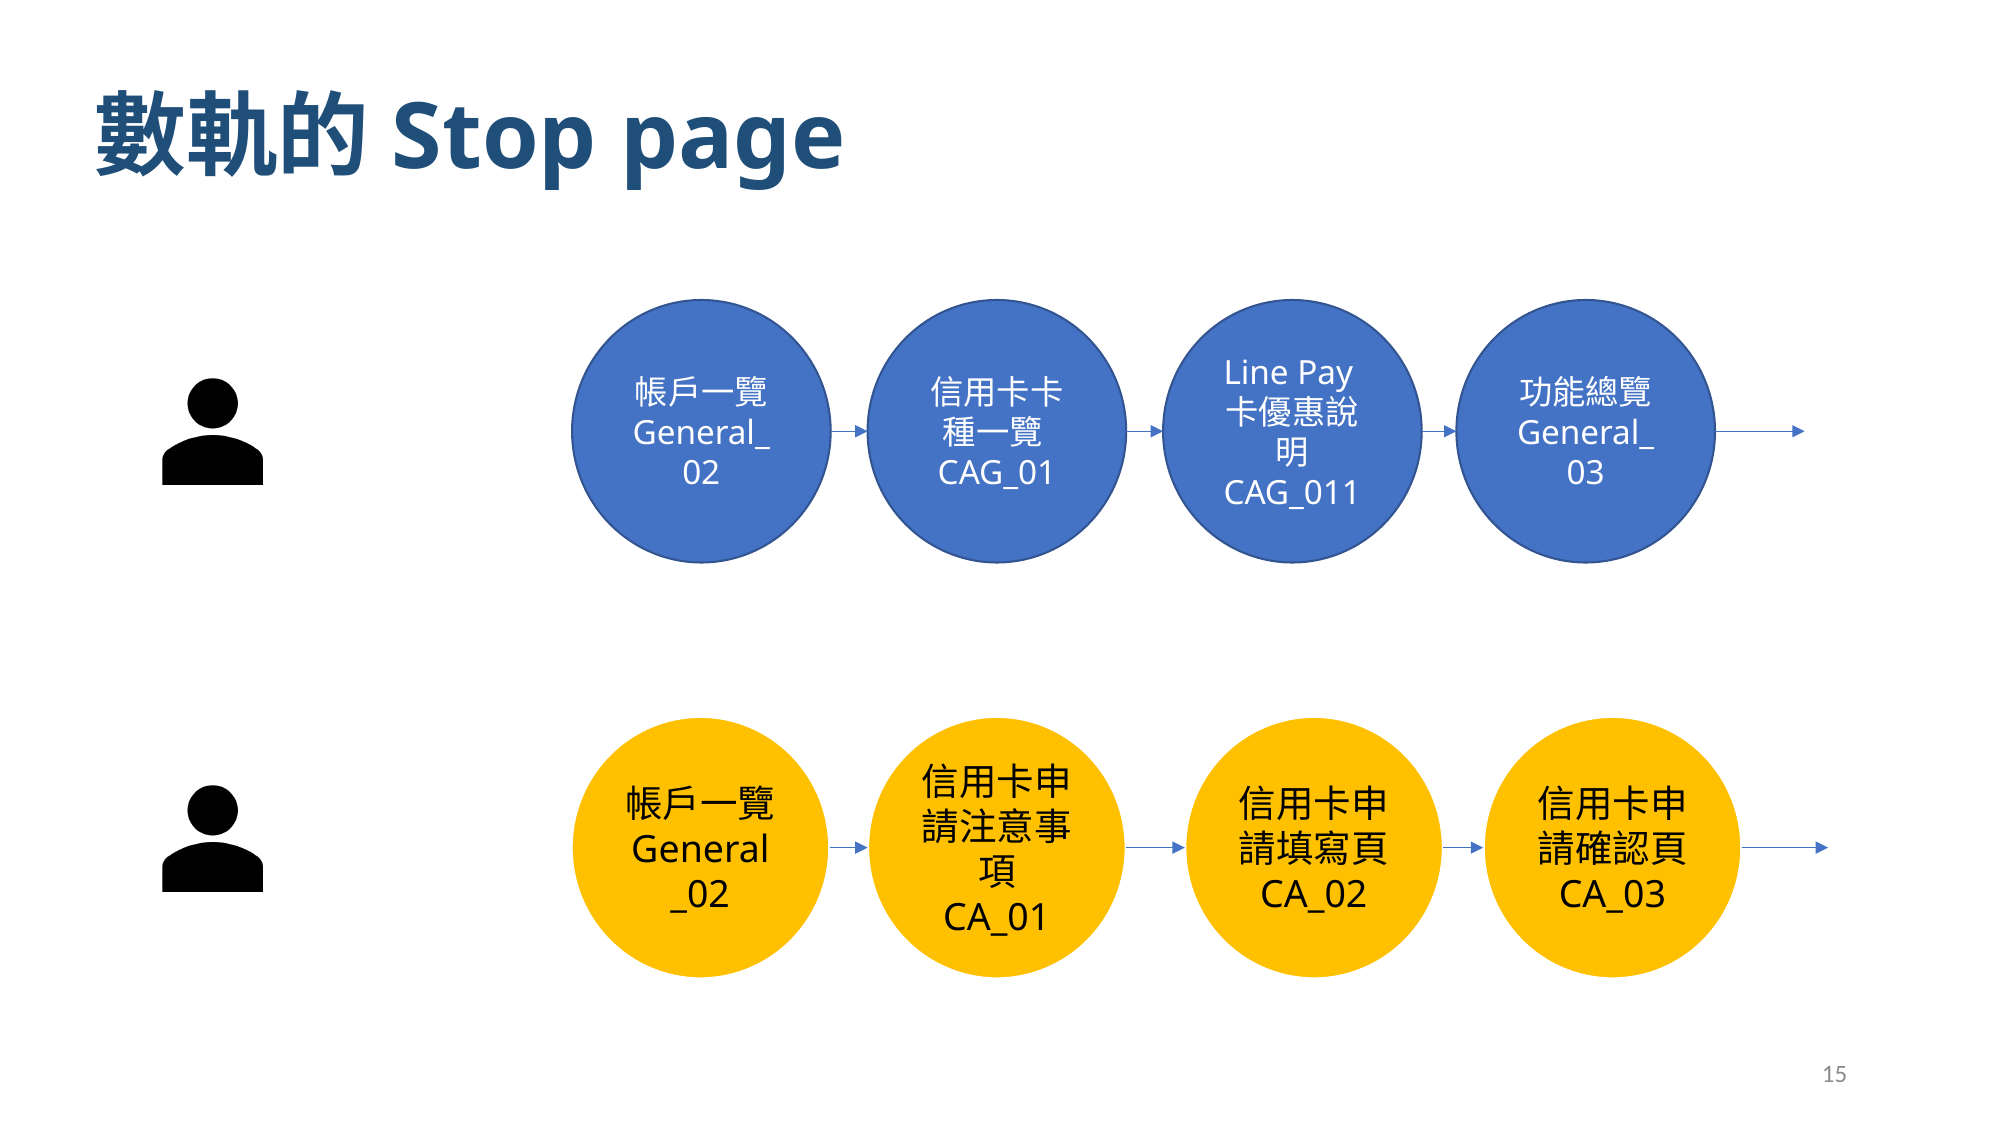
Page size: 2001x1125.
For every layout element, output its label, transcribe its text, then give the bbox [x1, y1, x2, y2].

text_box 信用卡申請填寫頁 CA_02 [1183, 714, 1445, 981]
title 數軌的Stop page [79, 59, 1911, 218]
text_box 信用卡申請注意事項 CA_01 [866, 714, 1128, 981]
slide_number 15 [1412, 1042, 1863, 1103]
text_box 信用卡卡種一覽CAG_01 [866, 298, 1128, 564]
text_box 帳戶一覽 General_02 [569, 714, 832, 981]
text_box 帳戶一覽 General_02 [571, 298, 832, 564]
picture [137, 356, 288, 507]
text_box 信用卡申請確認頁 CA_03 [1481, 714, 1744, 981]
text_box Line Pay卡優惠說明 CAG_011 [1162, 298, 1423, 564]
text_box 功能總覽 General_03 [1455, 298, 1717, 564]
picture [137, 763, 288, 914]
